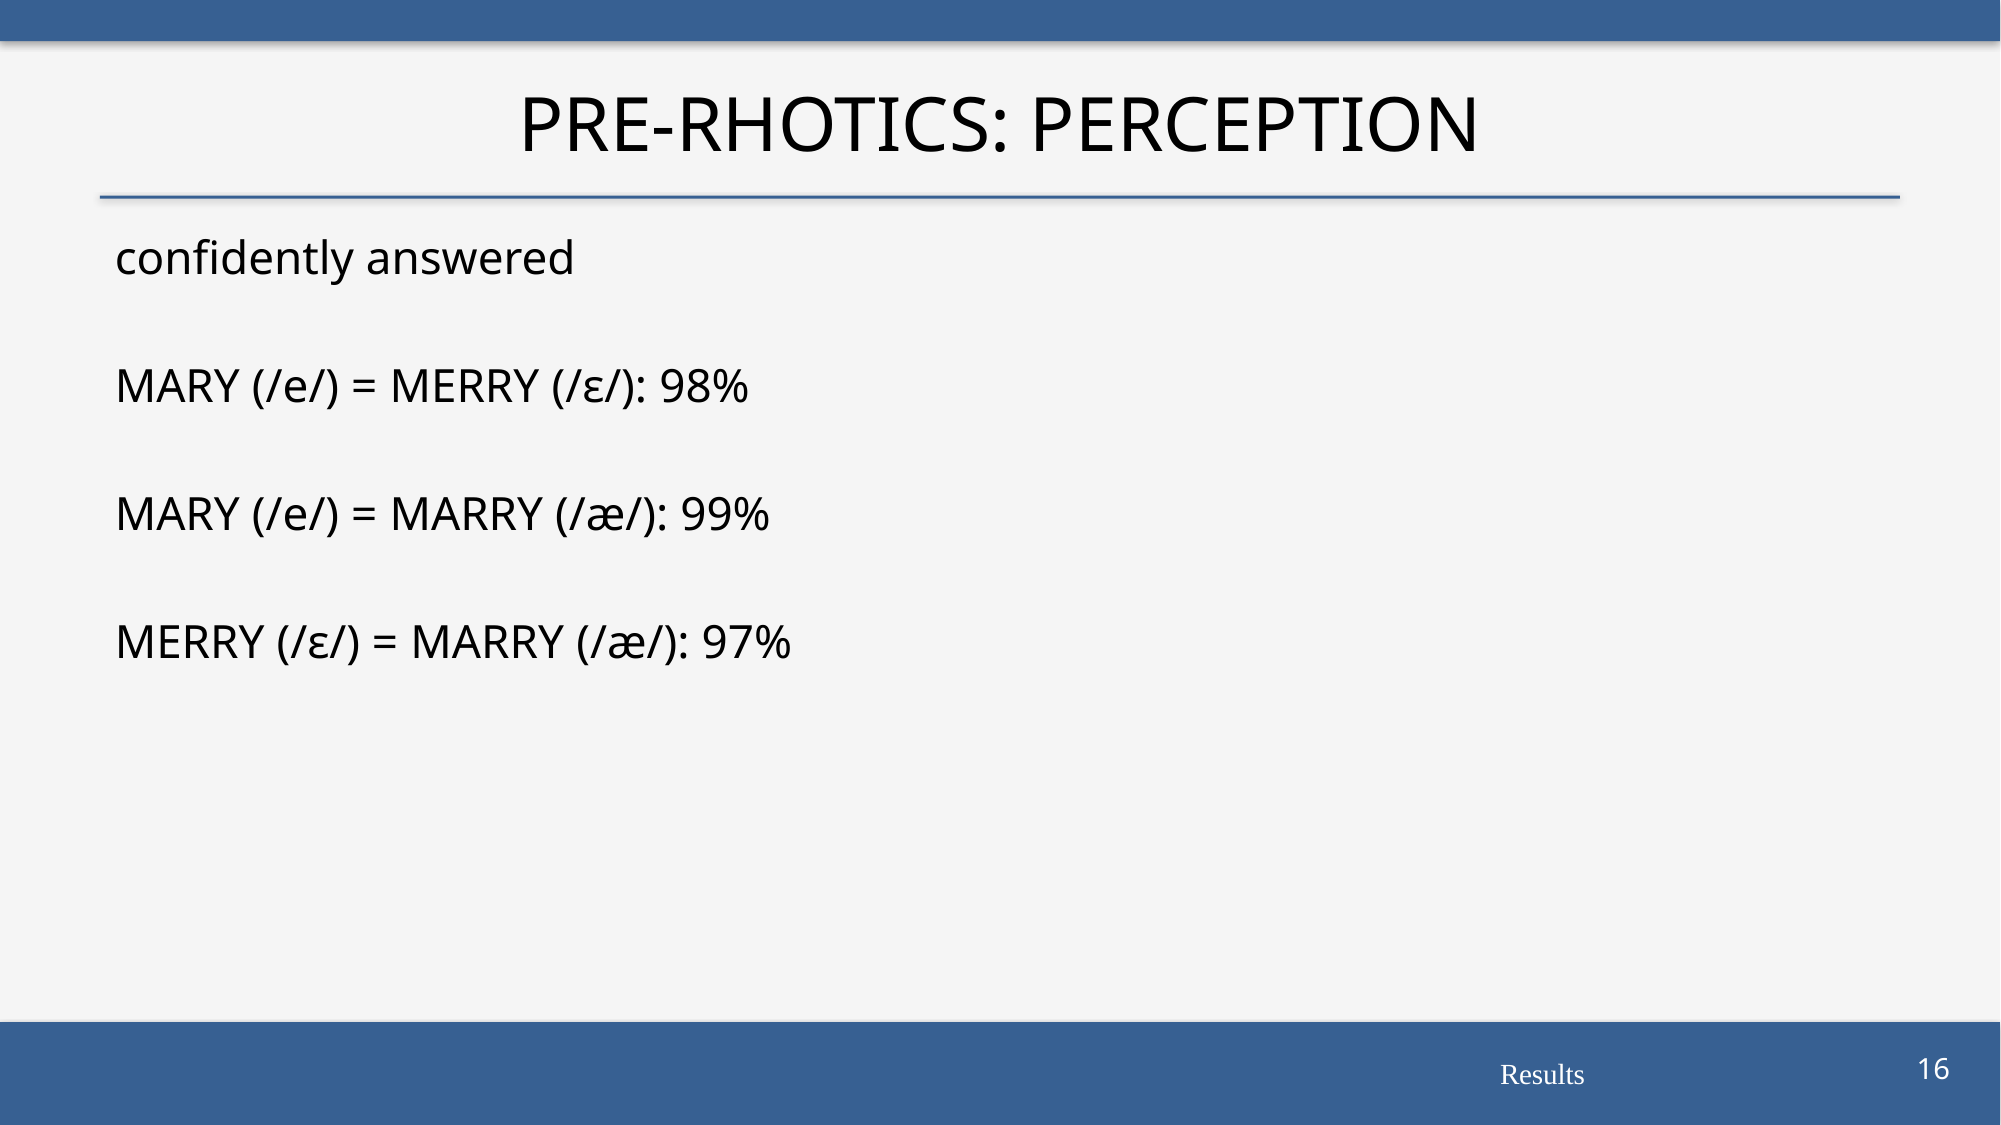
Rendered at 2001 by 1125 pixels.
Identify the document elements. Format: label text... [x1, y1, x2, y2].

slide_number 16 [1881, 1042, 1987, 1103]
footer Results [1205, 1042, 1881, 1103]
title Pre-Rhotics: Perception [99, 47, 1900, 196]
list confidently answered mary (/e/) = merry (/ɛ/): 98% mary (/e/) = marry (/æ/): 99% merry (/ɛ/) = marry (/æ/): 97% [99, 220, 1900, 1005]
